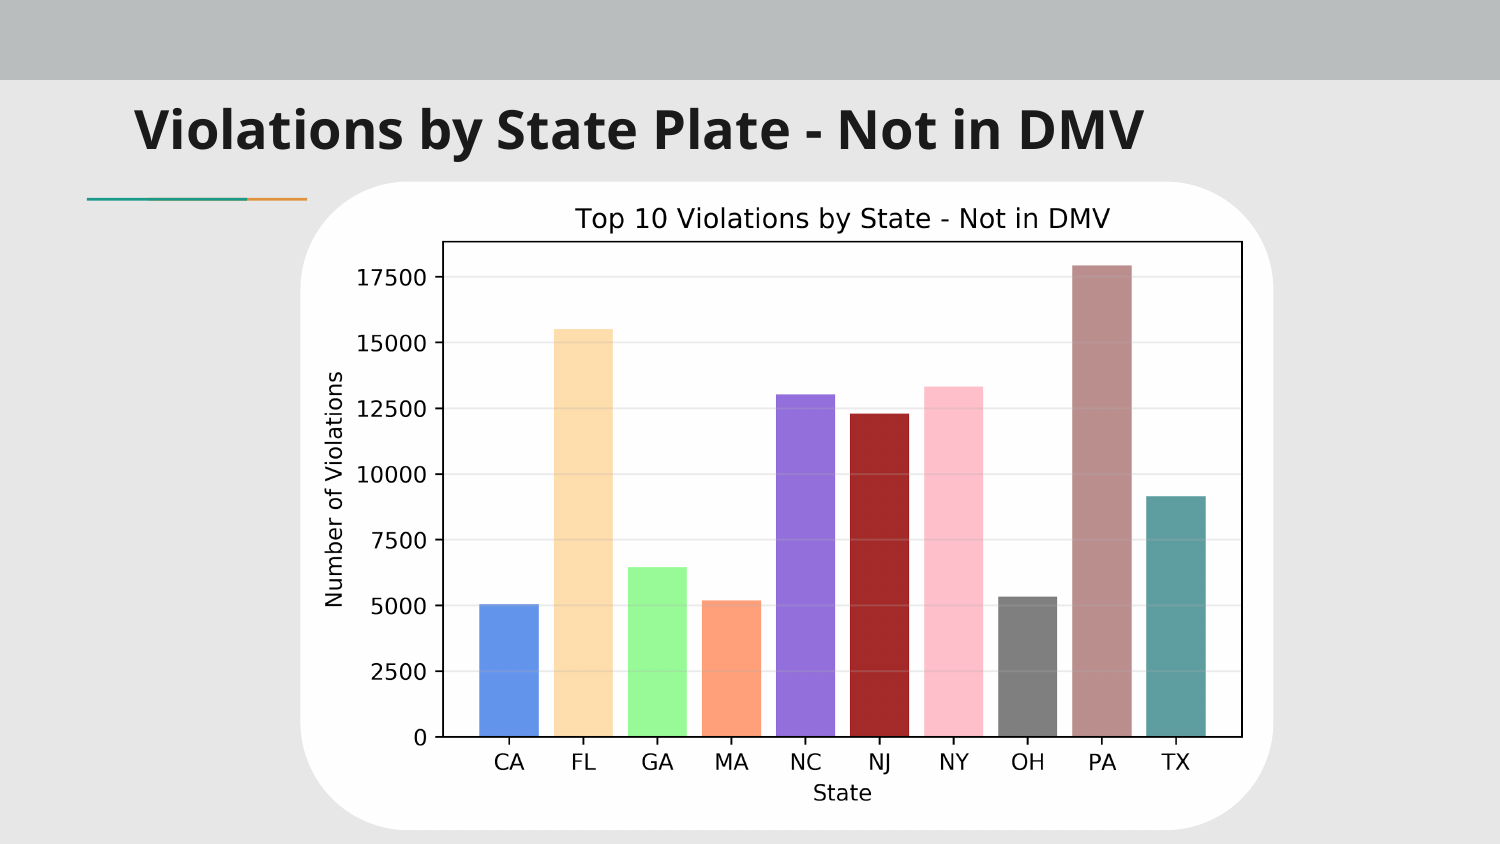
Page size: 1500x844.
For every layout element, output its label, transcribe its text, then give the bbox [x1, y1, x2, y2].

title Violations by State Plate - Not in DMV [119, 79, 1381, 168]
picture [300, 181, 1274, 831]
